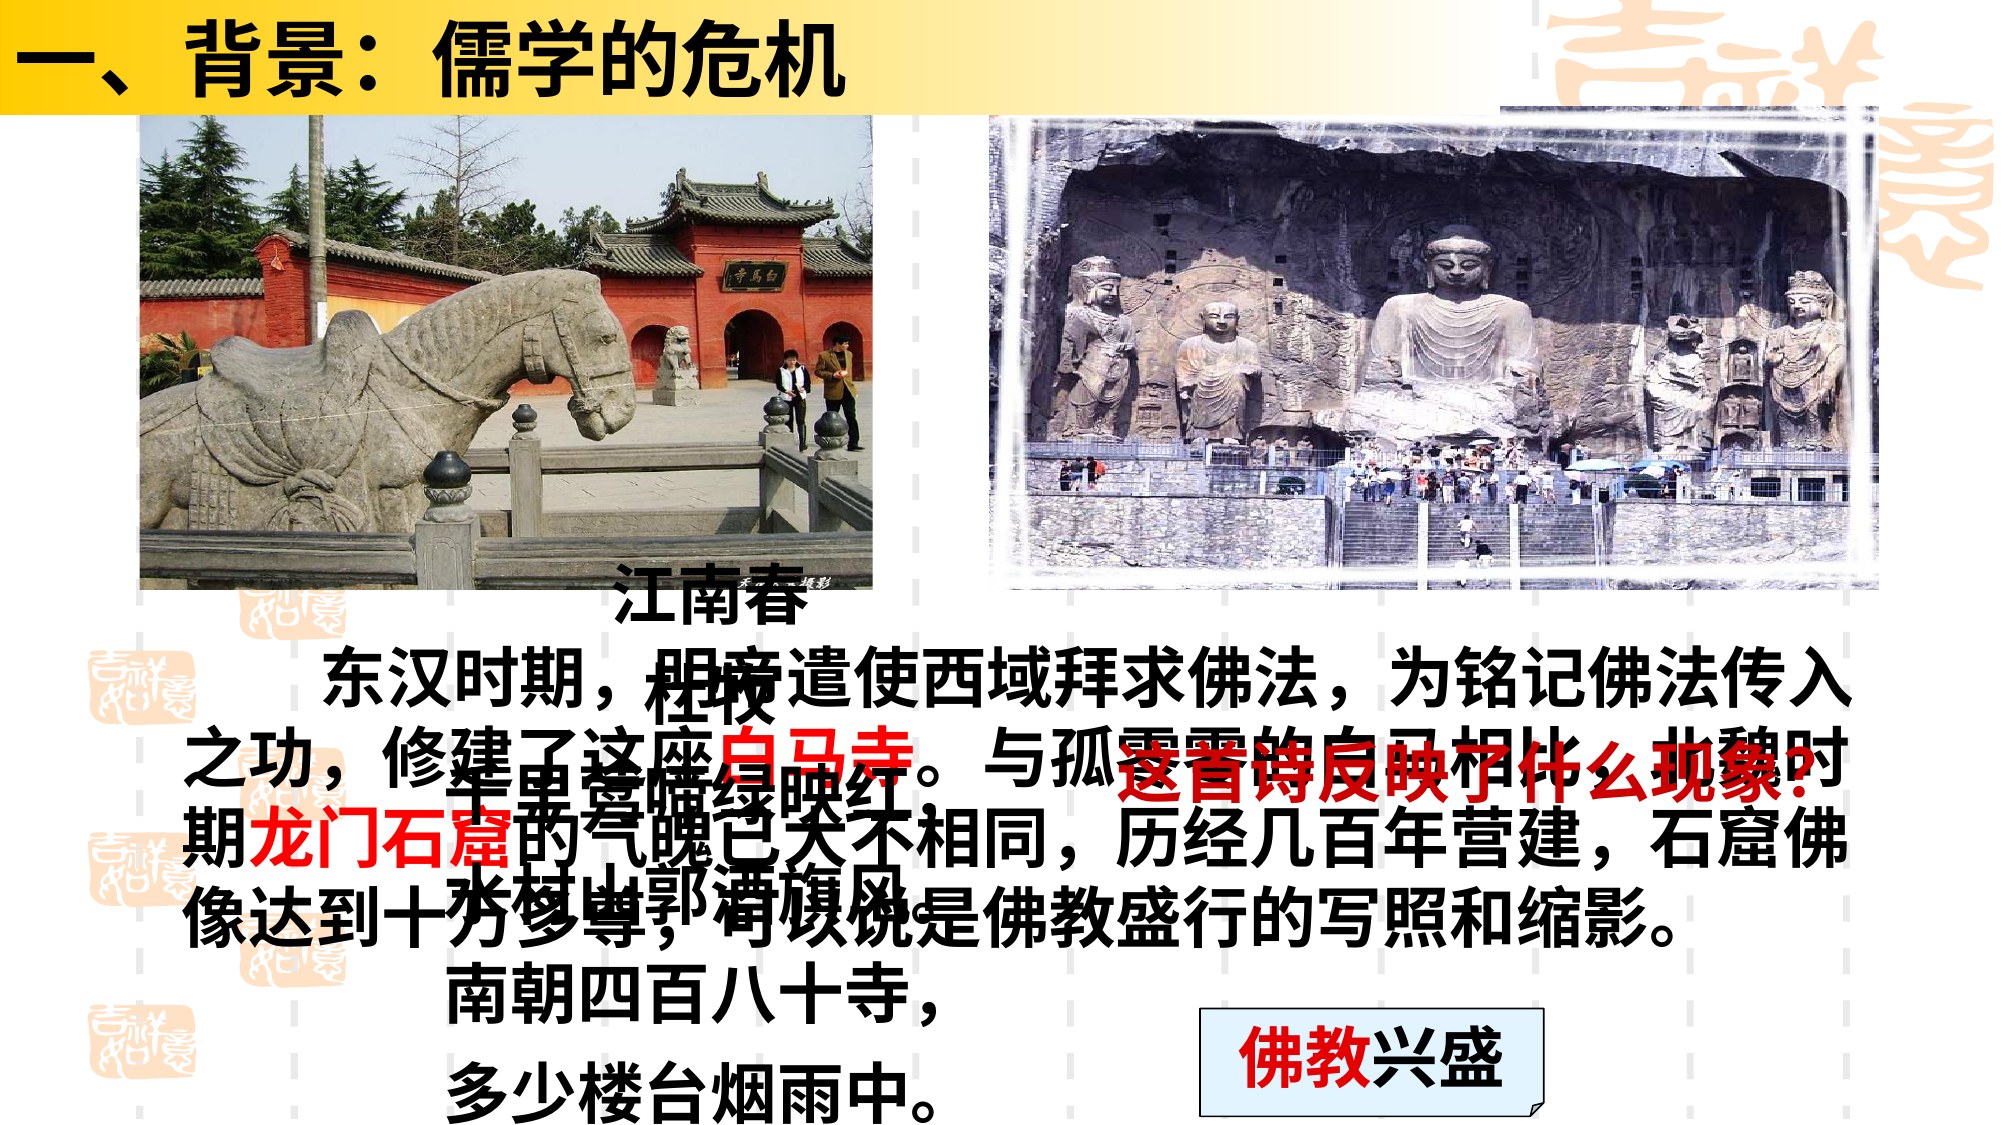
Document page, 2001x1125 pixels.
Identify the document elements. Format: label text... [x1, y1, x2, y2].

text_box 东汉时期，明帝遣使西域拜求佛法，为铭记佛法传入之功，修建了这座白马寺。与孤零零的白马相比，北魏时期龙门石窟的气魄已大不相同，历经几百年营建，石窟佛像达到十万多尊，可以说是佛教盛行的写照和缩影。 [1461, 818, 1898, 964]
text_box 一、背景：儒学的危机 [0, 0, 1500, 115]
text_box 东汉时期，明帝遣使西域拜求佛法，为铭记佛法传入之功，修建了这座白马寺。与孤零零的白马相比，北魏时期龙门石窟的气魄已大不相同，历经几百年营建，石窟佛像达到十万多尊，可以说是佛教盛行的写照和缩影。 [1461, 628, 1898, 703]
picture [139, 115, 873, 590]
picture [989, 106, 1879, 590]
text_box 佛教兴盛 [1200, 1008, 1544, 1117]
text_box 这首诗反映了什么现象？ [739, 703, 2000, 818]
text_box 江南春 杜牧 千里莺啼绿映红， 水村山郭酒旗风。 南朝四百八十寺， 多少楼台烟雨中。 [0, 525, 1461, 1125]
